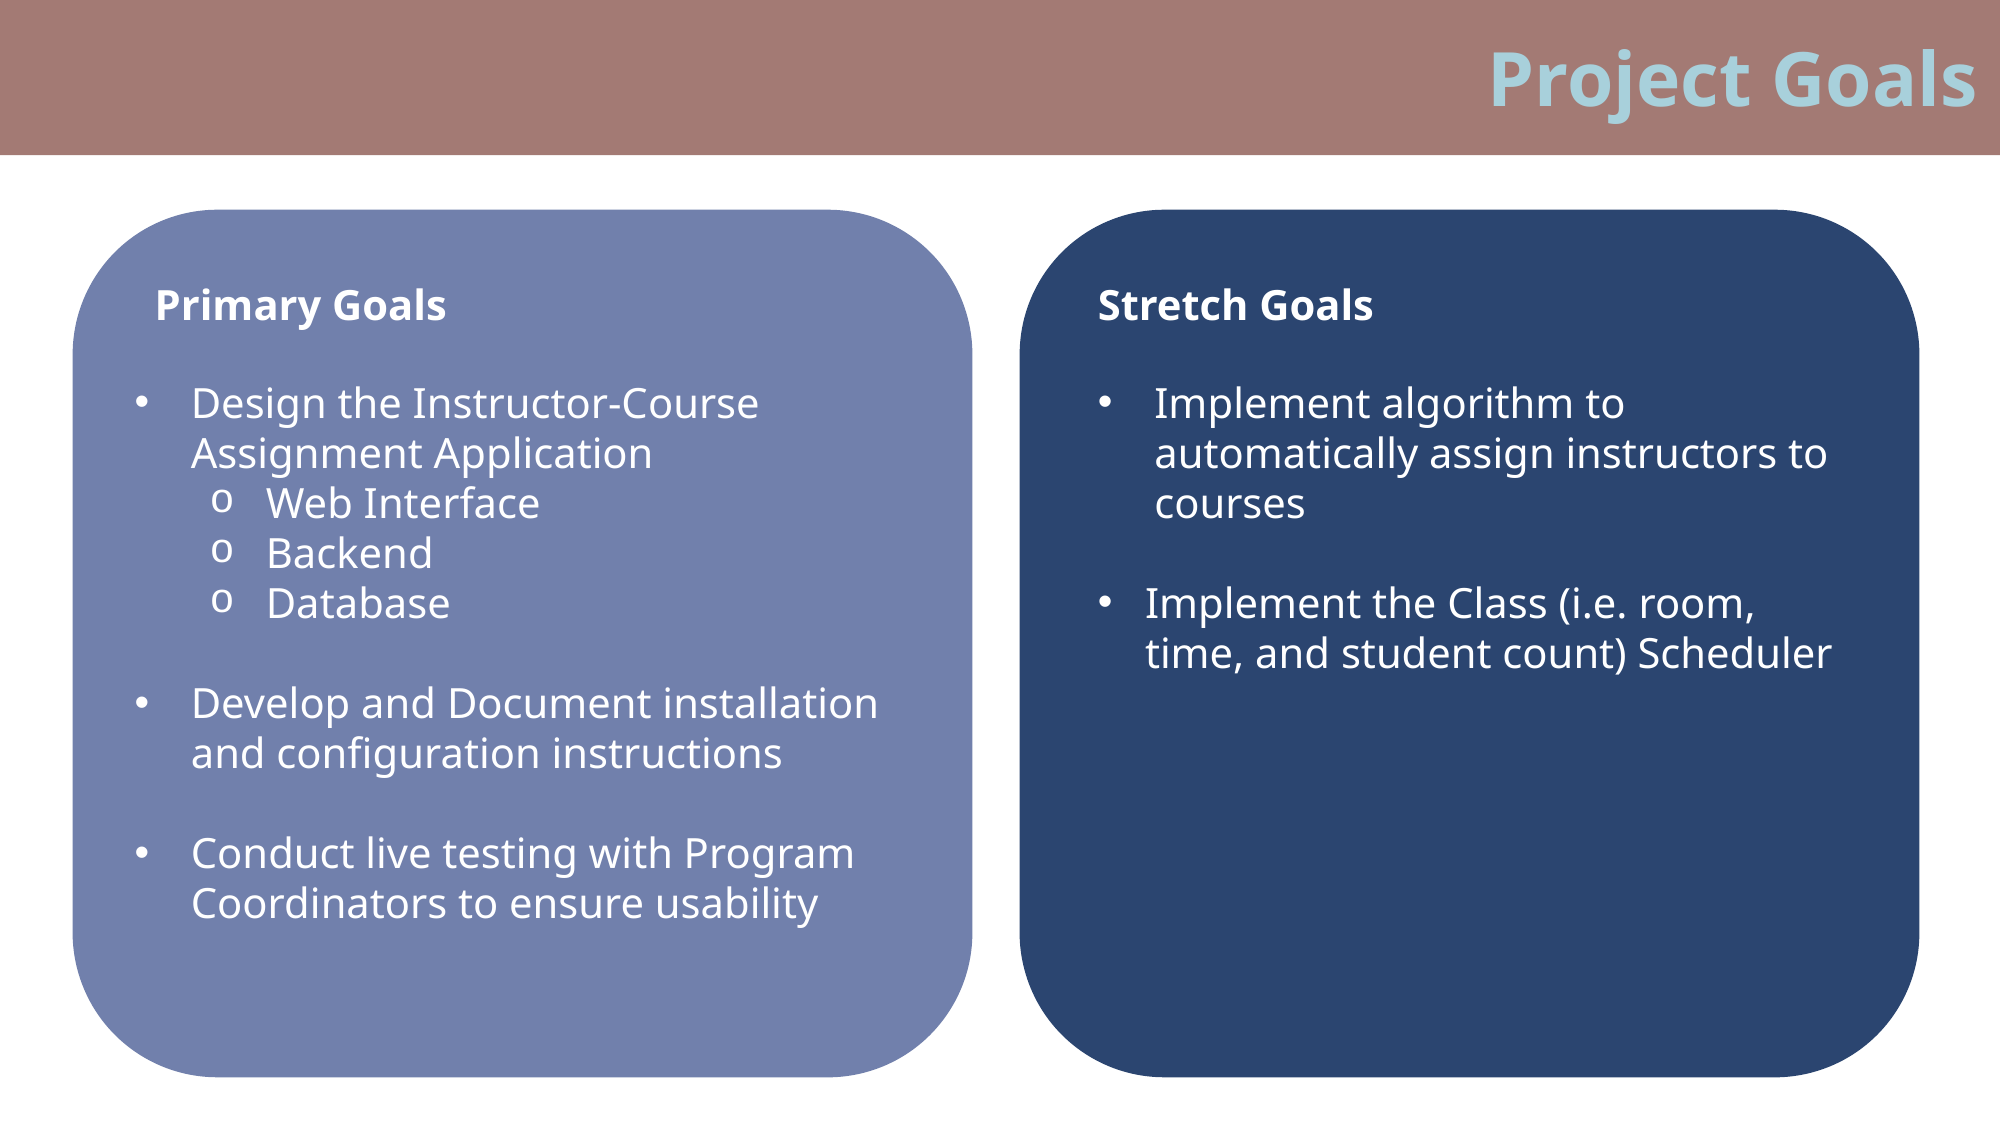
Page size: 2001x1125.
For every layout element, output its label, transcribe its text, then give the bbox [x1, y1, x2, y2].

text_box Stretch Goals [1083, 271, 1893, 337]
text_box [0, 0, 2000, 156]
text_box [71, 208, 974, 1079]
text_box Implement algorithm to automatically assign instructors to courses Implement the Class (i.e. room, time, and student count) Scheduler [1083, 369, 1863, 684]
text_box [1018, 208, 1921, 1079]
text_box Primary Goals [139, 270, 949, 336]
text_box Project Goals [1465, 23, 2000, 129]
text_box Design the Instructor-Course Assignment Application Web Interface Backend Database Develop and Document installation and configuration instructions Conduct live testing with Program Coordinators to ensure usability [119, 369, 929, 935]
